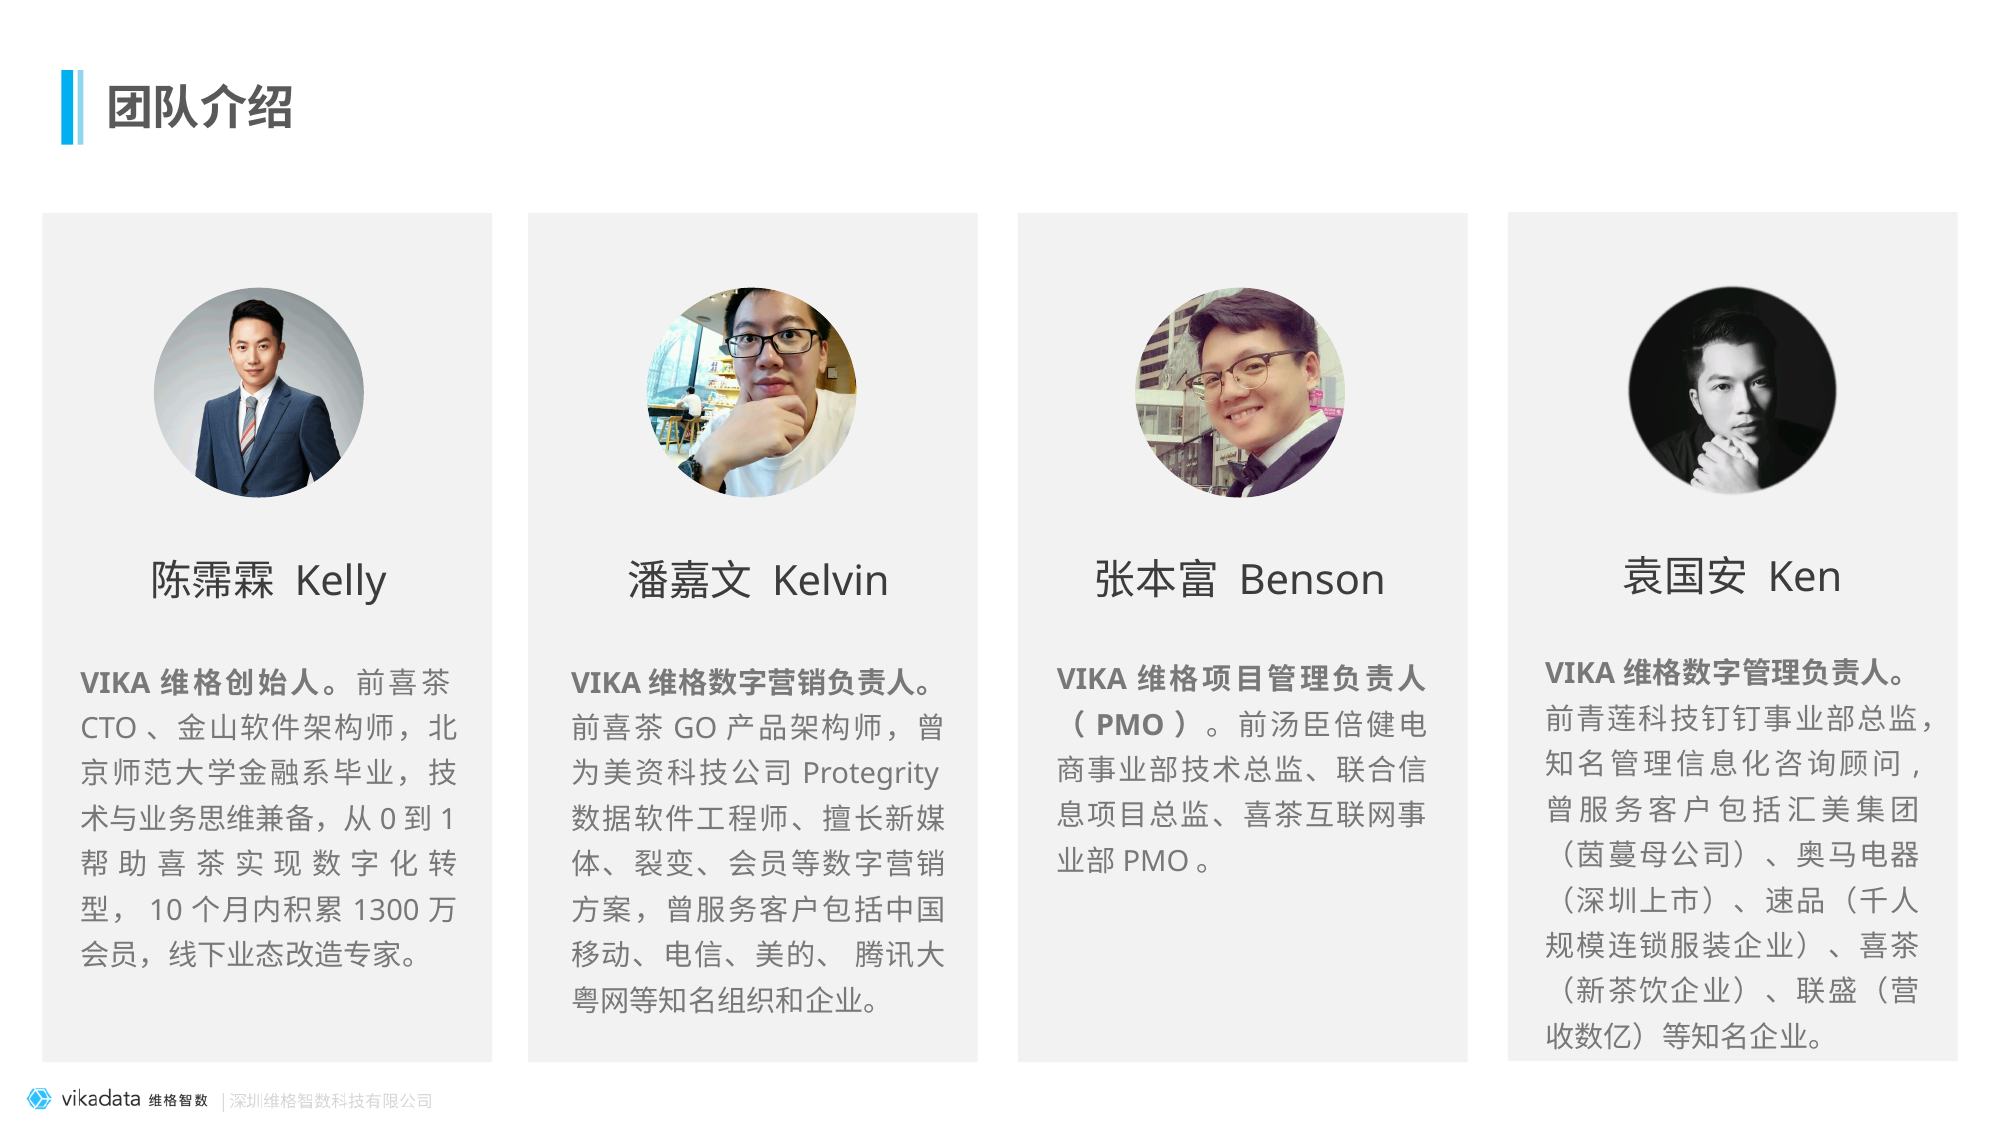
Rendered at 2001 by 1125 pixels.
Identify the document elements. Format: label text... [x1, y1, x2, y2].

title 团队介绍 [90, 69, 1631, 143]
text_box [42, 211, 1958, 1065]
picture [13, 1071, 444, 1125]
